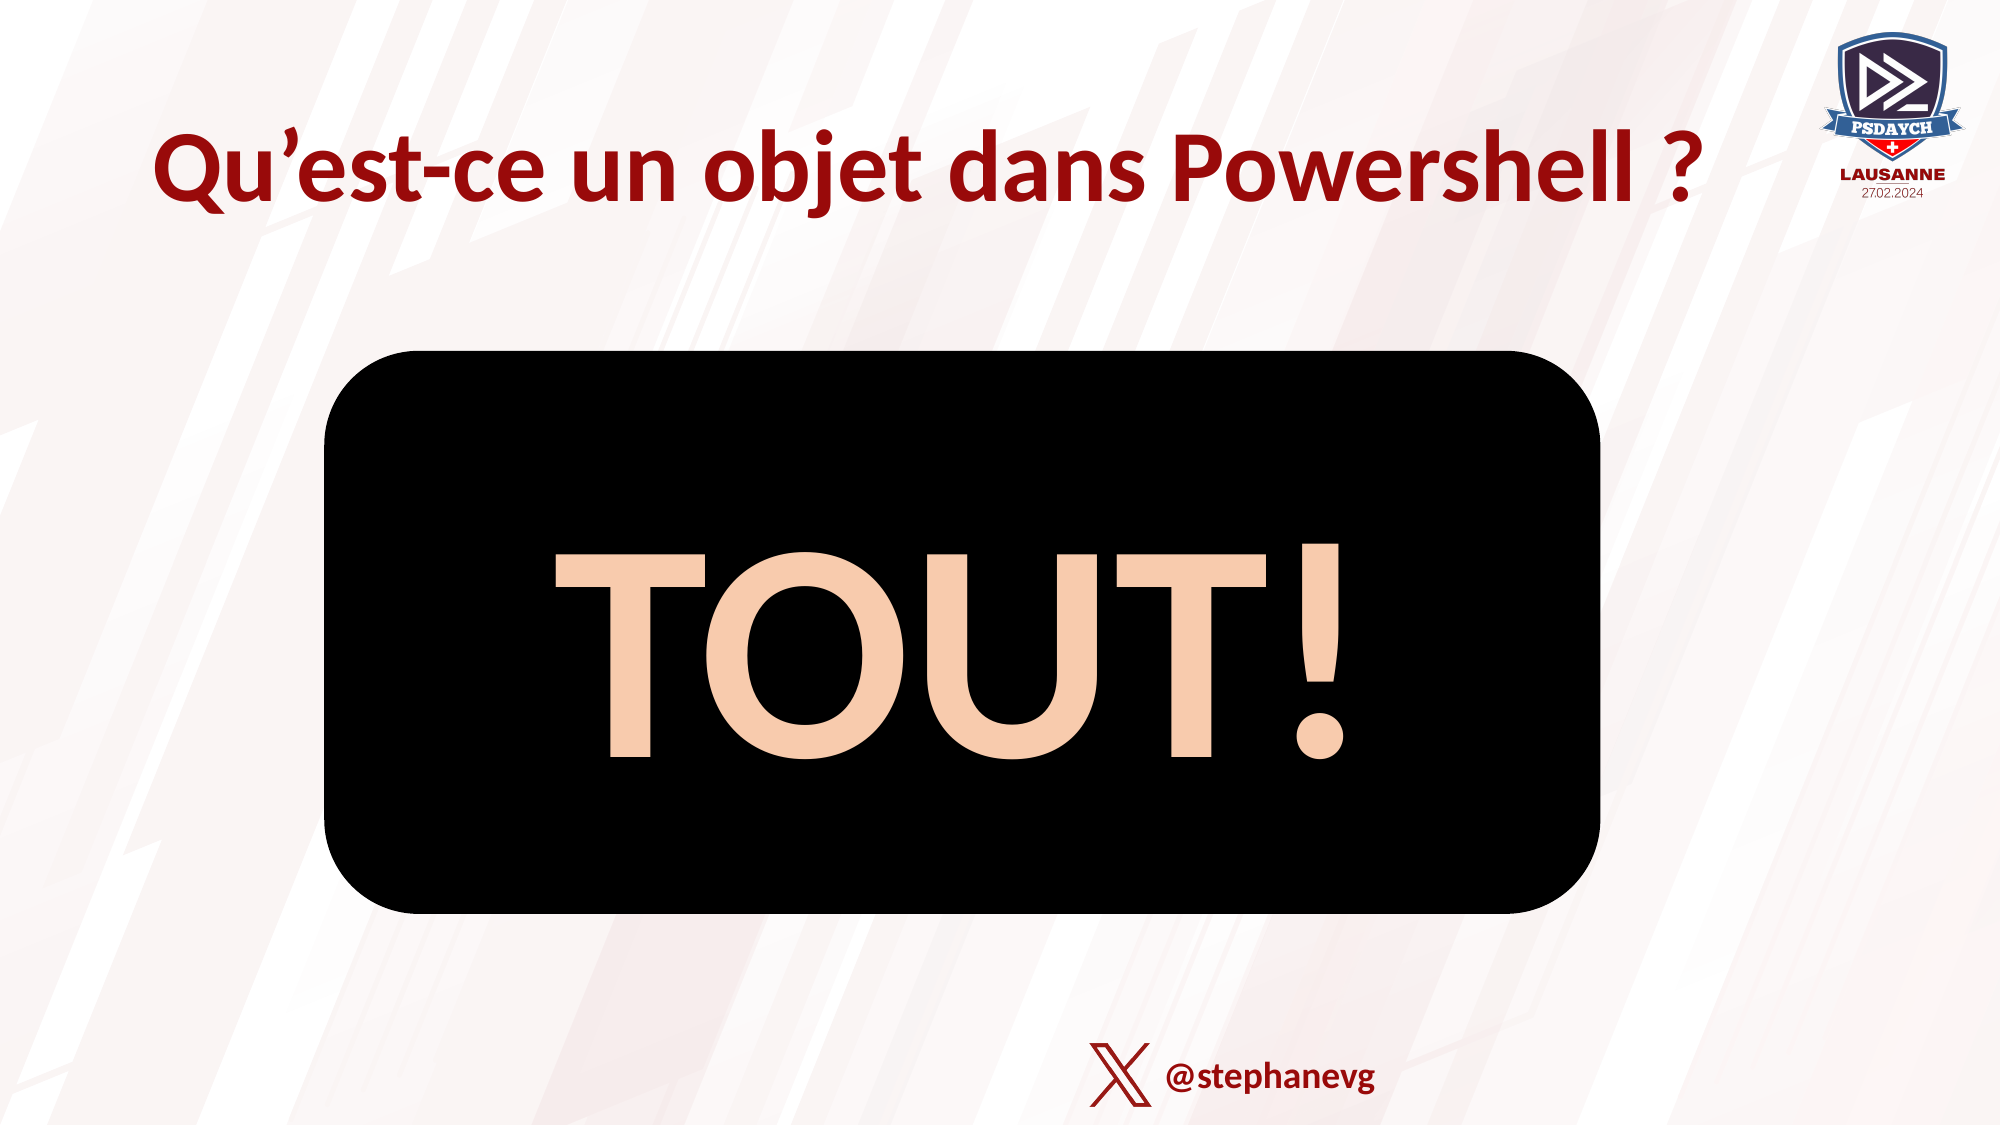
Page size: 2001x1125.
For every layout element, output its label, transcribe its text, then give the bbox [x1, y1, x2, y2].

picture [0, 0, 2000, 1125]
text_box TOUT! [324, 350, 1601, 914]
title Qu’est-ce un objet dans Powershell ? [137, 59, 1735, 278]
